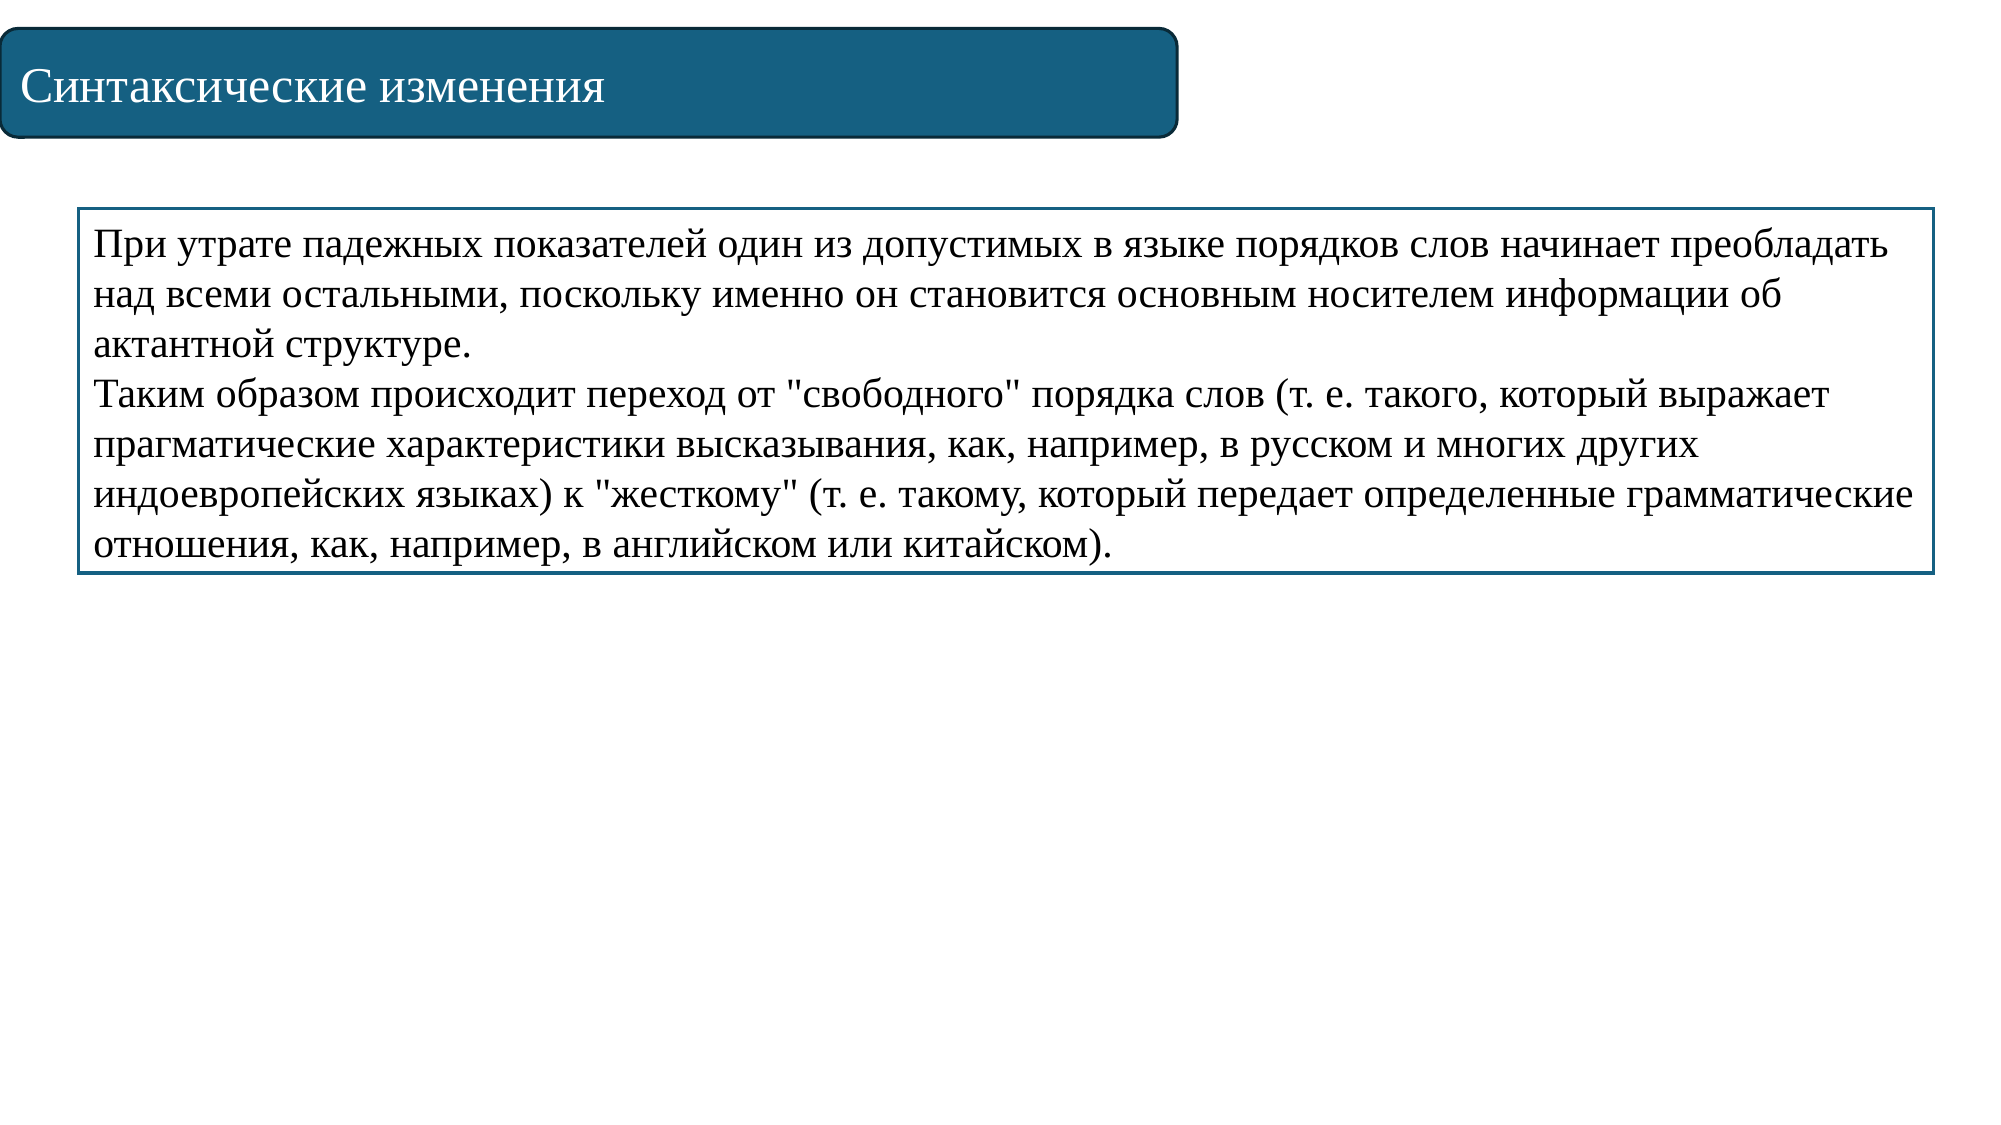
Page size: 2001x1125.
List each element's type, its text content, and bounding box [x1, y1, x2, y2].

text_box Синтаксические изменения [0, 26, 1179, 139]
text_box При утрате падежных показателей один из допустимых в языке порядков слов начинает преобладать над всеми остальными, поскольку именно он становится основным носителем информации об актантной структуре. Таким образом происходит переход от "свободного" порядка слов (т. е. такого, который выражает прагматические характеристики высказывания, как, например, в русском и многих других индоевропейских языках) к "жесткому" (т. е. такому, который передает определенные грамматические отношения, как, например, в английском или китайском). [77, 207, 1935, 575]
